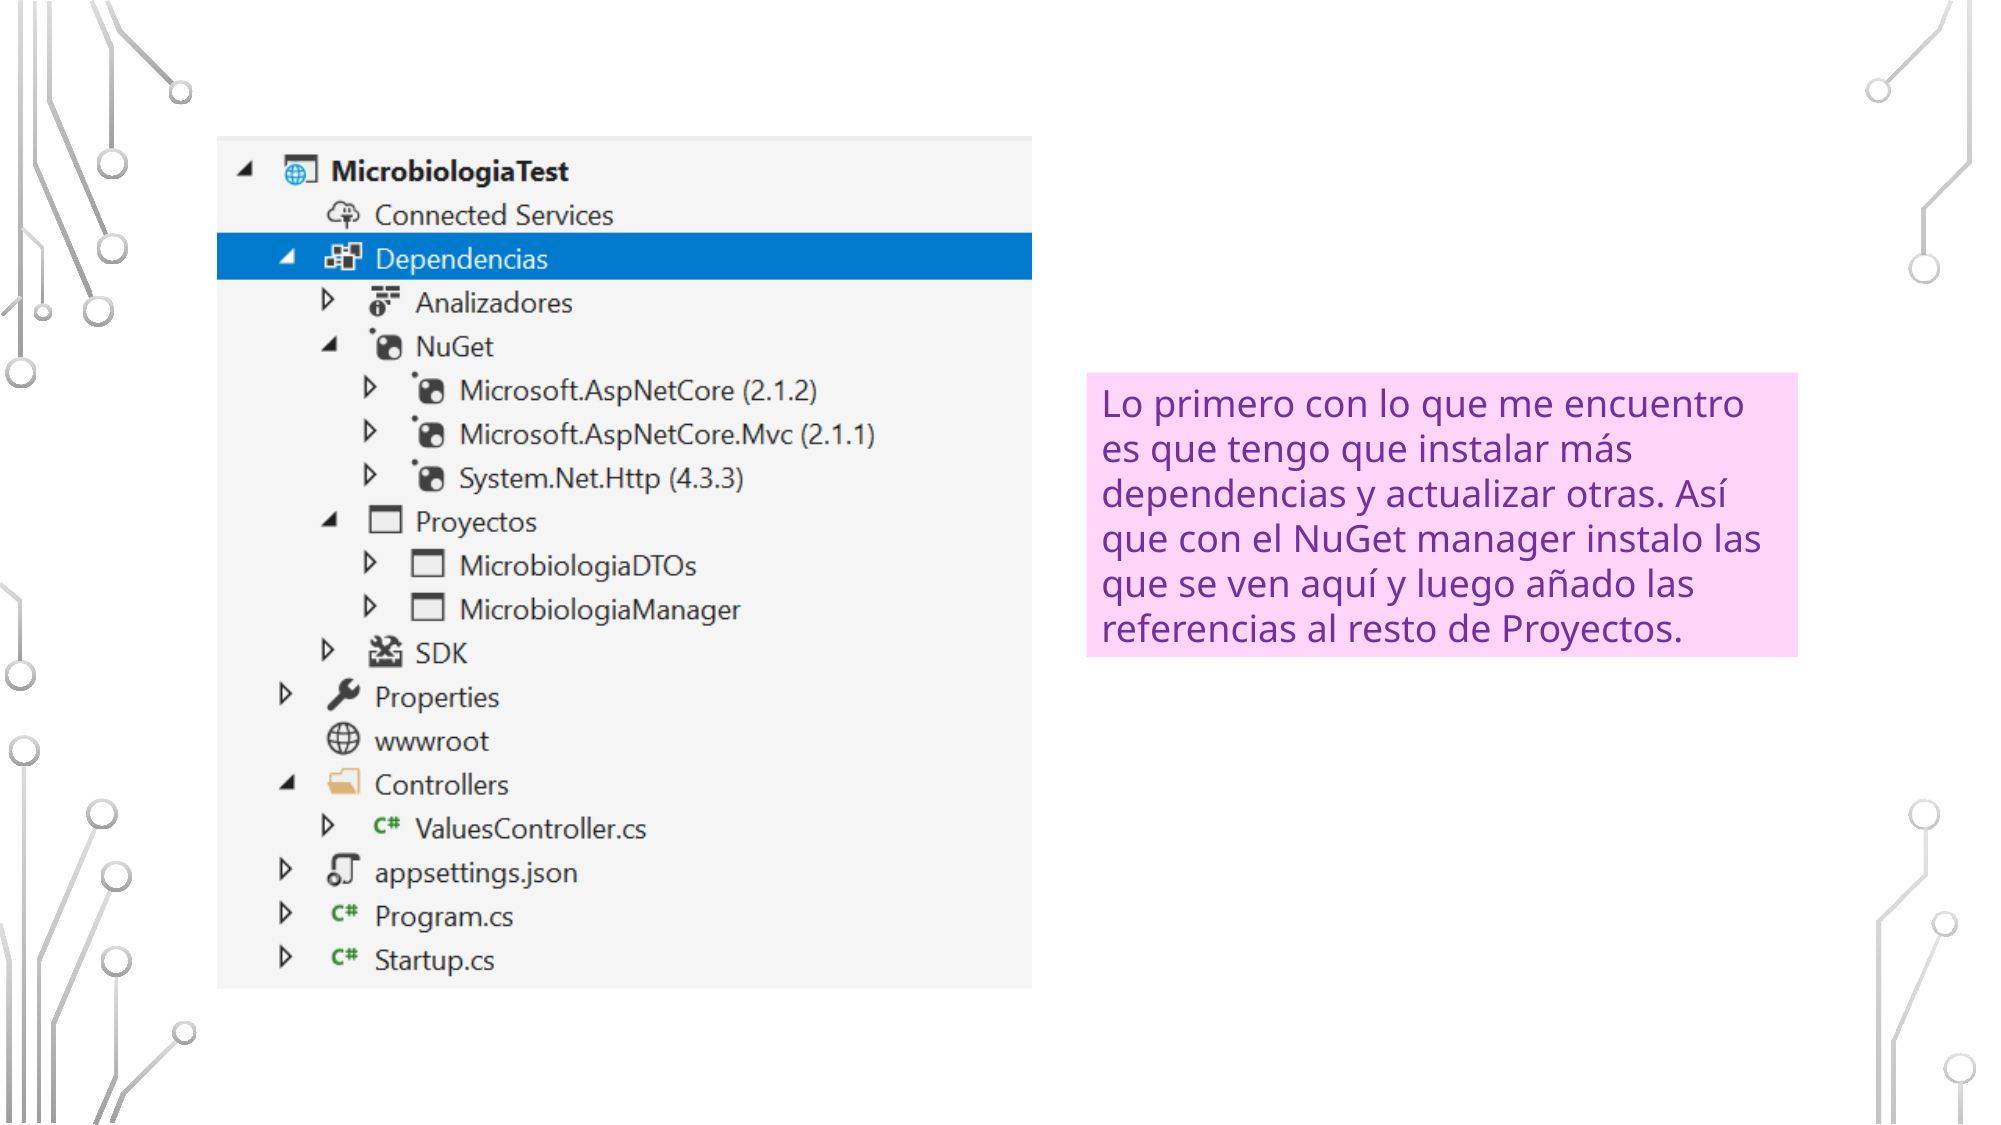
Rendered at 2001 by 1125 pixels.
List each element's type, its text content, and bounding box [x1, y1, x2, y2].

text_box Lo primero con lo que me encuentro es que tengo que instalar más dependencias y actualizar otras. Así que con el NuGet manager instalo las que se ven aquí y luego añado las referencias al resto de Proyectos. [1086, 372, 1798, 658]
picture [216, 136, 1032, 989]
